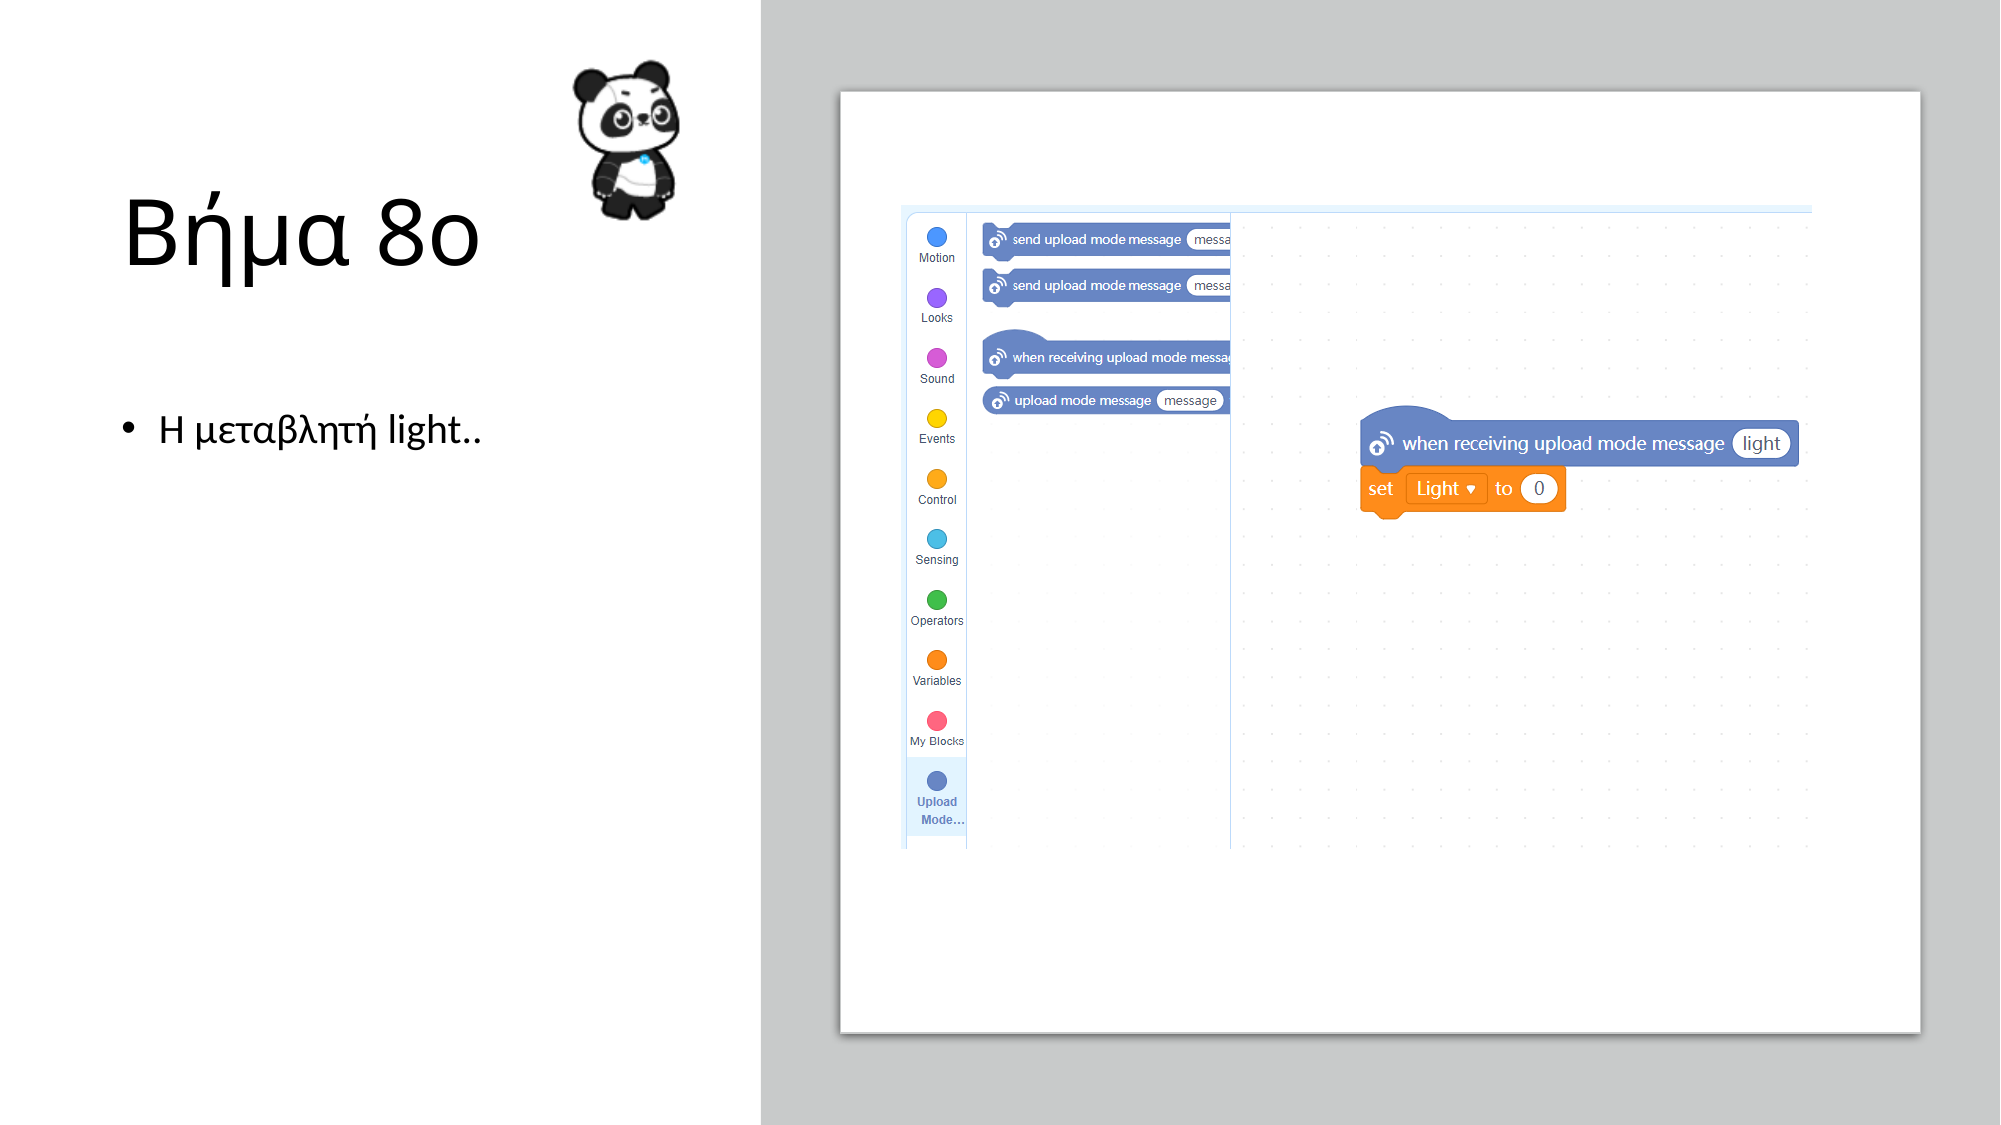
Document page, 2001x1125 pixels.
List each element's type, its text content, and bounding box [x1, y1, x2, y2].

list Η μεταβλητή light.. [106, 399, 682, 1021]
text_box [760, 0, 2000, 1125]
picture [517, 35, 722, 252]
text_box [839, 90, 1922, 1034]
title Βήμα 8ο [106, 103, 682, 370]
picture [901, 205, 1812, 850]
